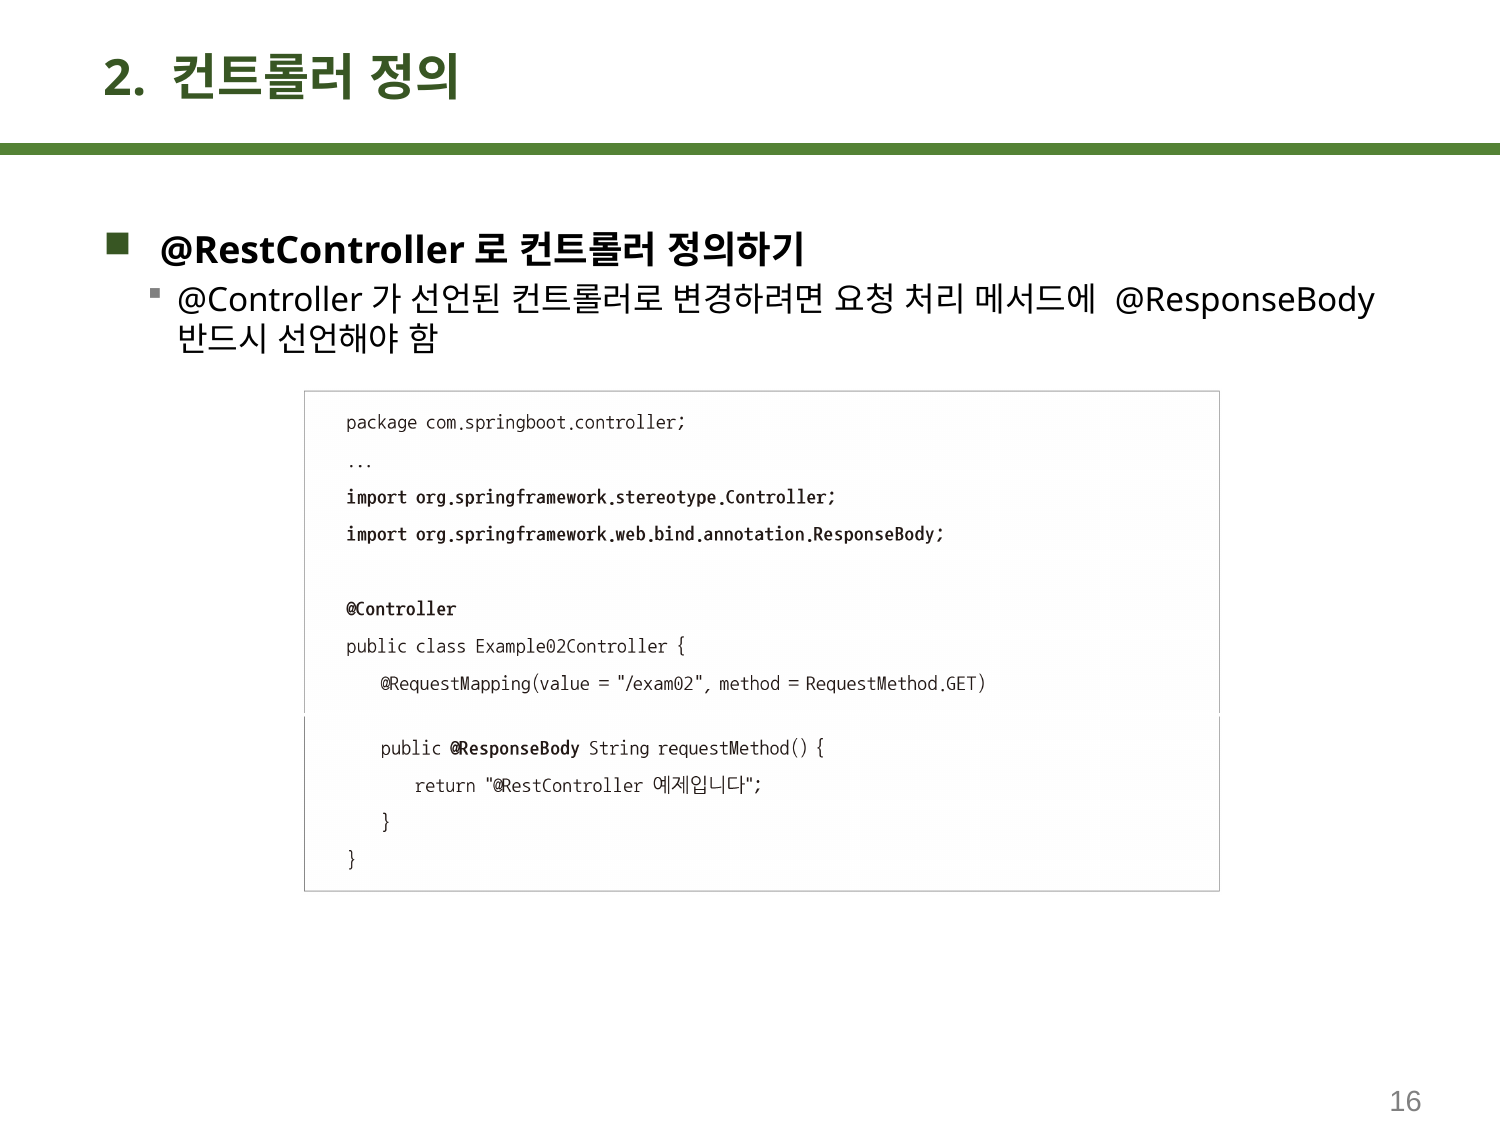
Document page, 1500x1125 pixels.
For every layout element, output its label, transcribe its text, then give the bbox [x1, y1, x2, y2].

list @RestController로 컨트롤러 정의하기 @Controller가 선언된 컨트롤러로 변경하려면 요청 처리 메서드에 @ResponseBody 반드시 선언해야 함 [88, 196, 1436, 1083]
picture [301, 388, 1222, 895]
title 2. 컨트롤러 정의 [88, 30, 1211, 121]
